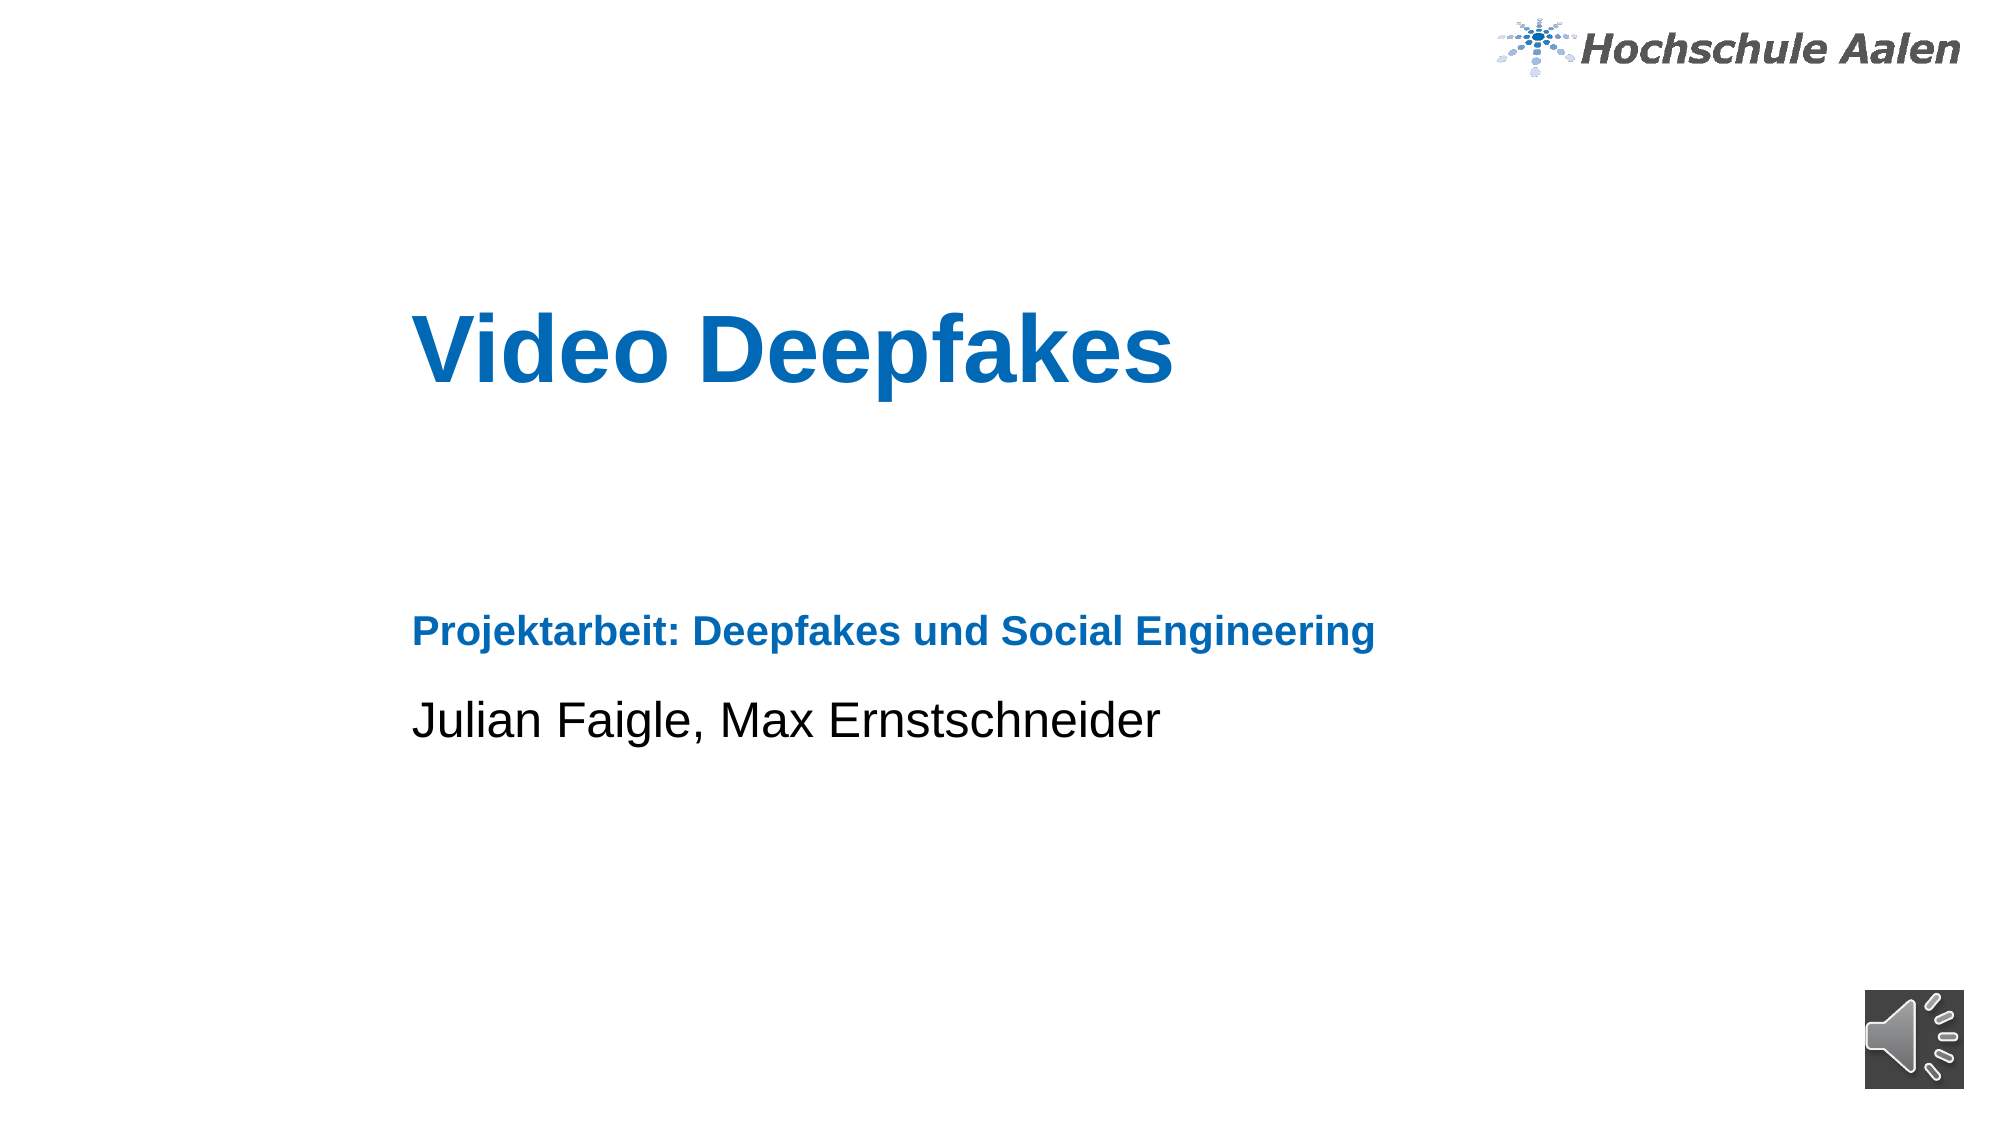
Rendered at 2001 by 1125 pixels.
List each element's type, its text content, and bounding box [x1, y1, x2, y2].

picture [1497, 18, 1960, 77]
title Video Deepfakes Projektarbeit: Deepfakes und Social Engineering [397, 292, 1877, 680]
picture [1864, 989, 1965, 1090]
subtitle Julian Faigle, Max Ernstschneider [397, 680, 1877, 981]
